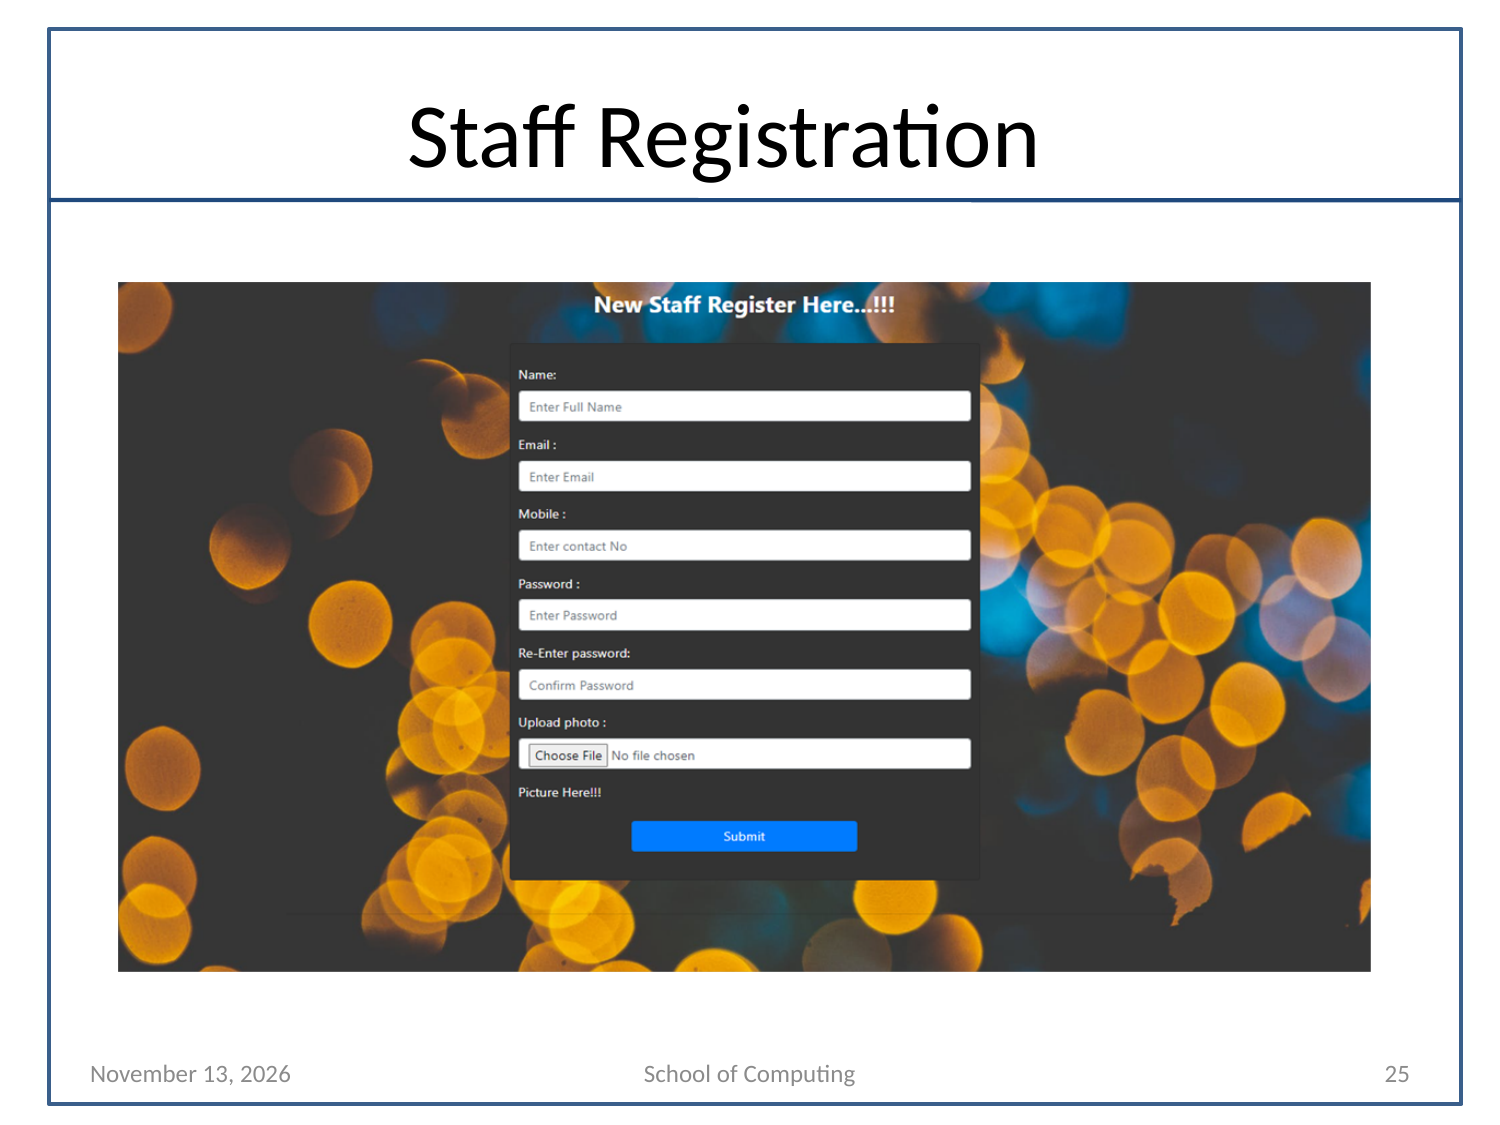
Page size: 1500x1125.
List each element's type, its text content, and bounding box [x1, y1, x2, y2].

footer School of Computing [512, 1042, 988, 1103]
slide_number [75, 1042, 425, 1103]
slide_number 25 [1074, 1042, 1425, 1103]
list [116, 280, 1372, 973]
title Staff Registration [49, 37, 1399, 225]
